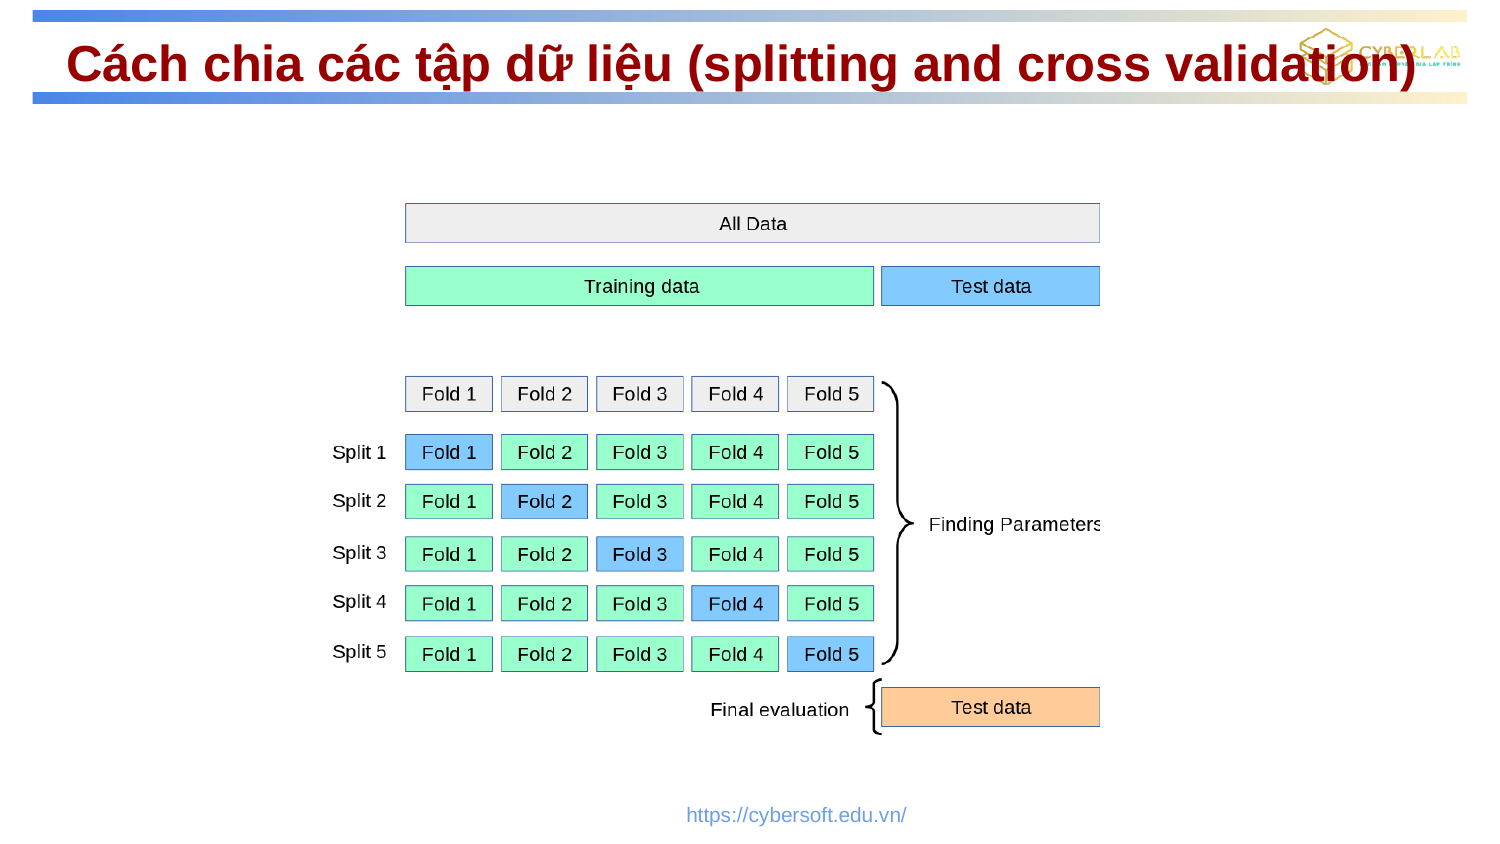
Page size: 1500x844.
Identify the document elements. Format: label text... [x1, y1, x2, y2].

title Cách chia các tập dữ liệu (splitting and cross validation) [51, 15, 1449, 110]
picture [333, 203, 1101, 735]
picture [1449, 28, 1468, 85]
